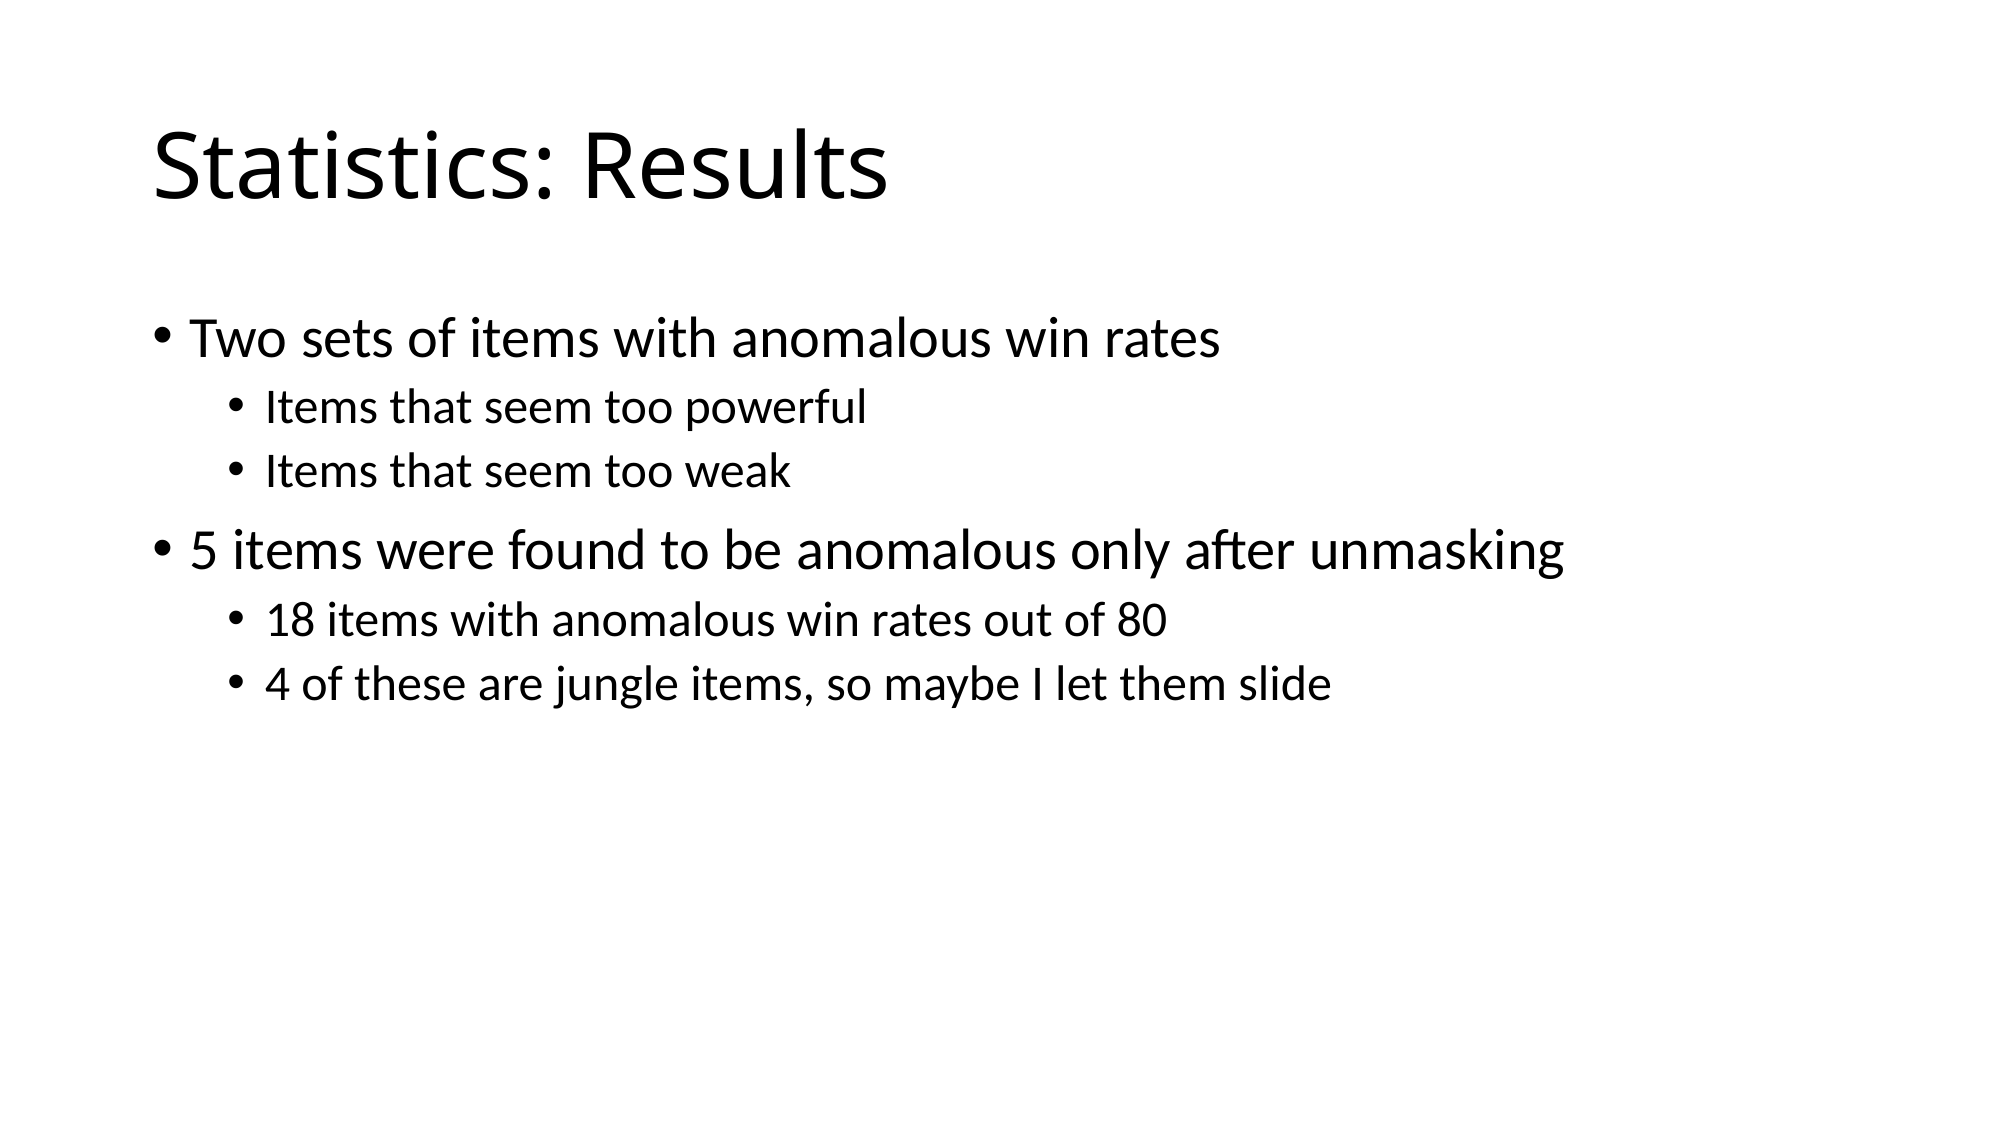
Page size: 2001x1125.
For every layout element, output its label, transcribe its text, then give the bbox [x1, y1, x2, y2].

title Statistics: Results [137, 59, 1863, 278]
list Two sets of items with anomalous win rates Items that seem too powerful Items that seem too weak 5 items were found to be anomalous only after unmasking 18 items with anomalous win rates out of 80 4 of these are jungle items, so maybe I let them slide [137, 299, 1863, 919]
